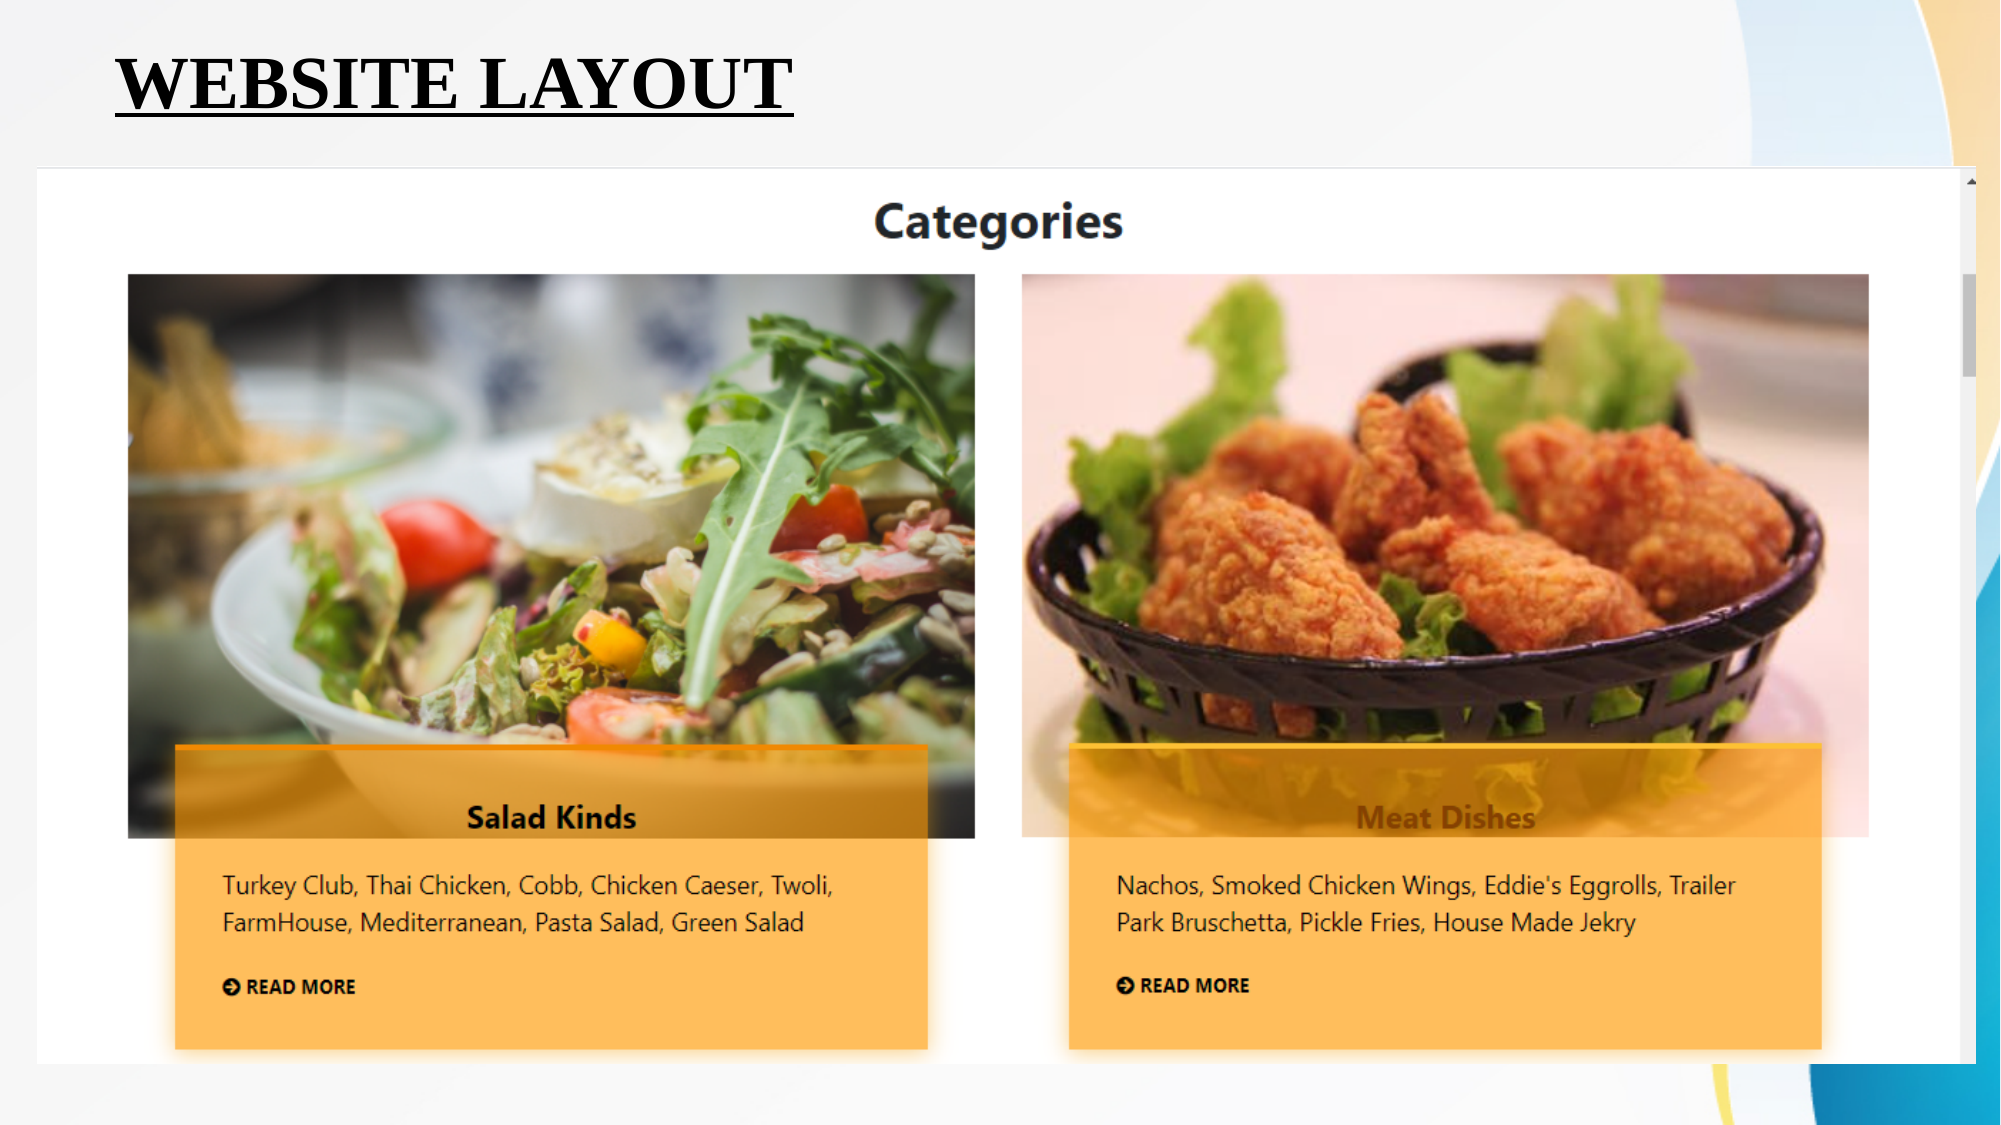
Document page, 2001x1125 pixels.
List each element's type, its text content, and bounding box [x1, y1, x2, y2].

title WEBSITE LAYOUT [99, 30, 1901, 127]
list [37, 166, 1976, 1064]
picture [0, 0, 2001, 1125]
